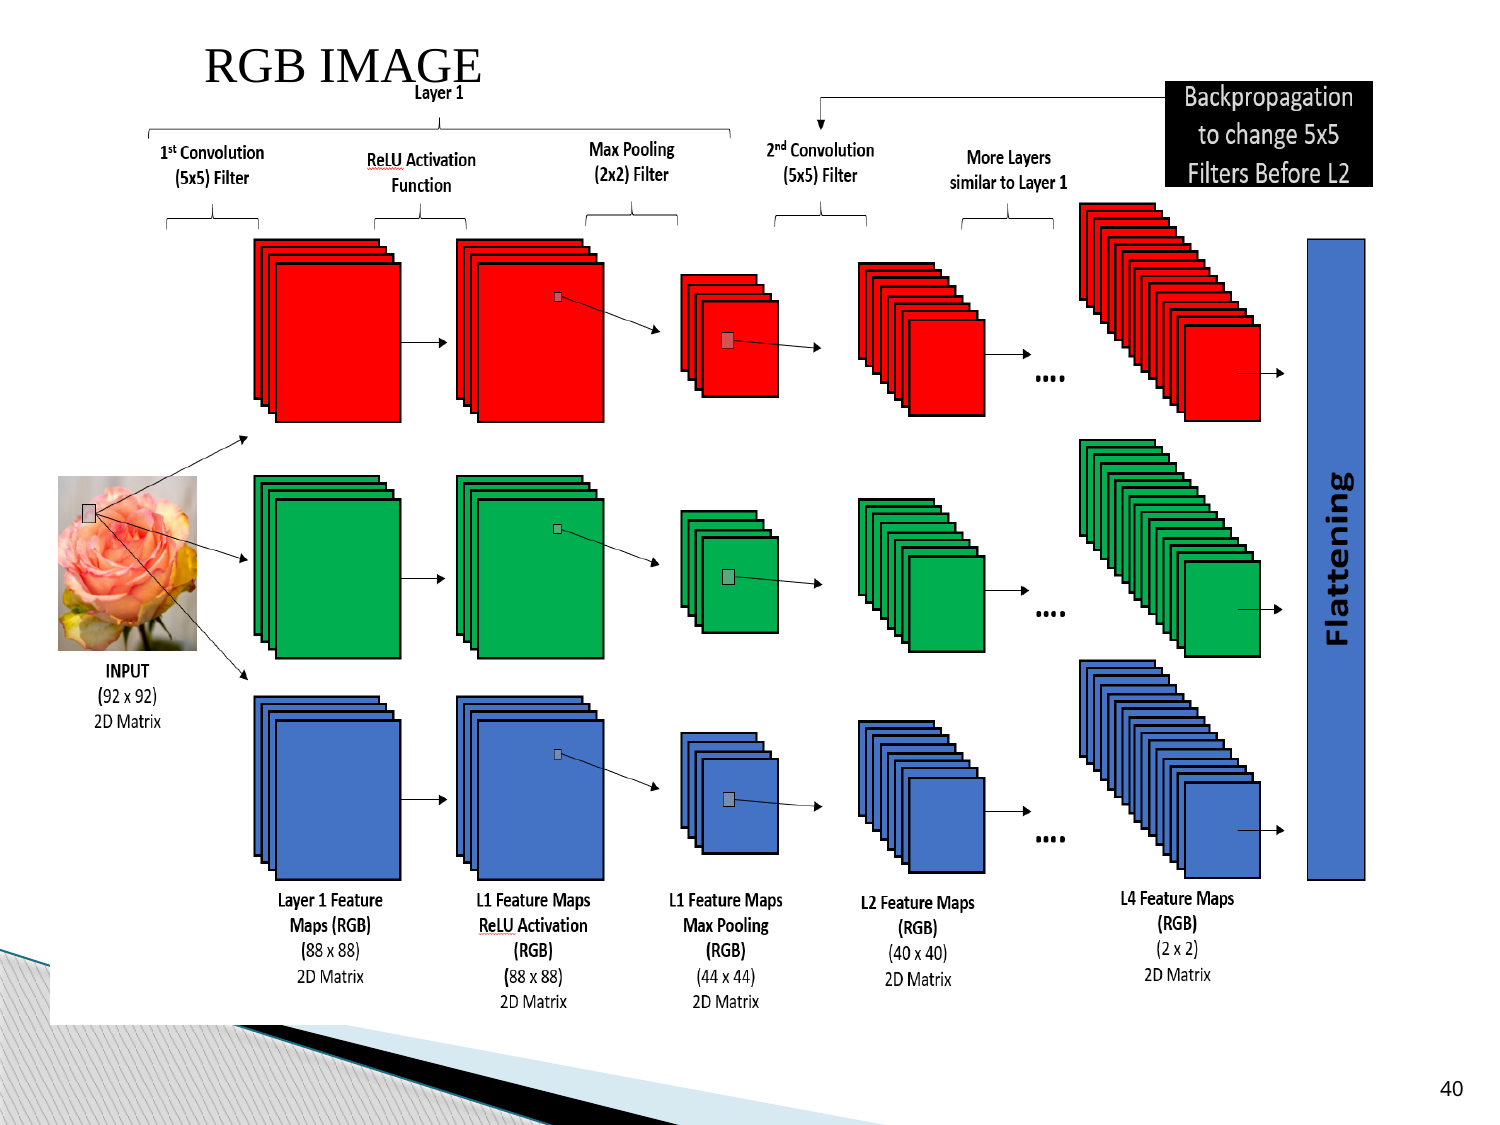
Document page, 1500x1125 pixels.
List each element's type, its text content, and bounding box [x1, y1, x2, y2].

picture [49, 74, 1378, 1026]
slide_number 40 [1418, 1051, 1479, 1112]
text_box RGB IMAGE [189, 24, 498, 74]
